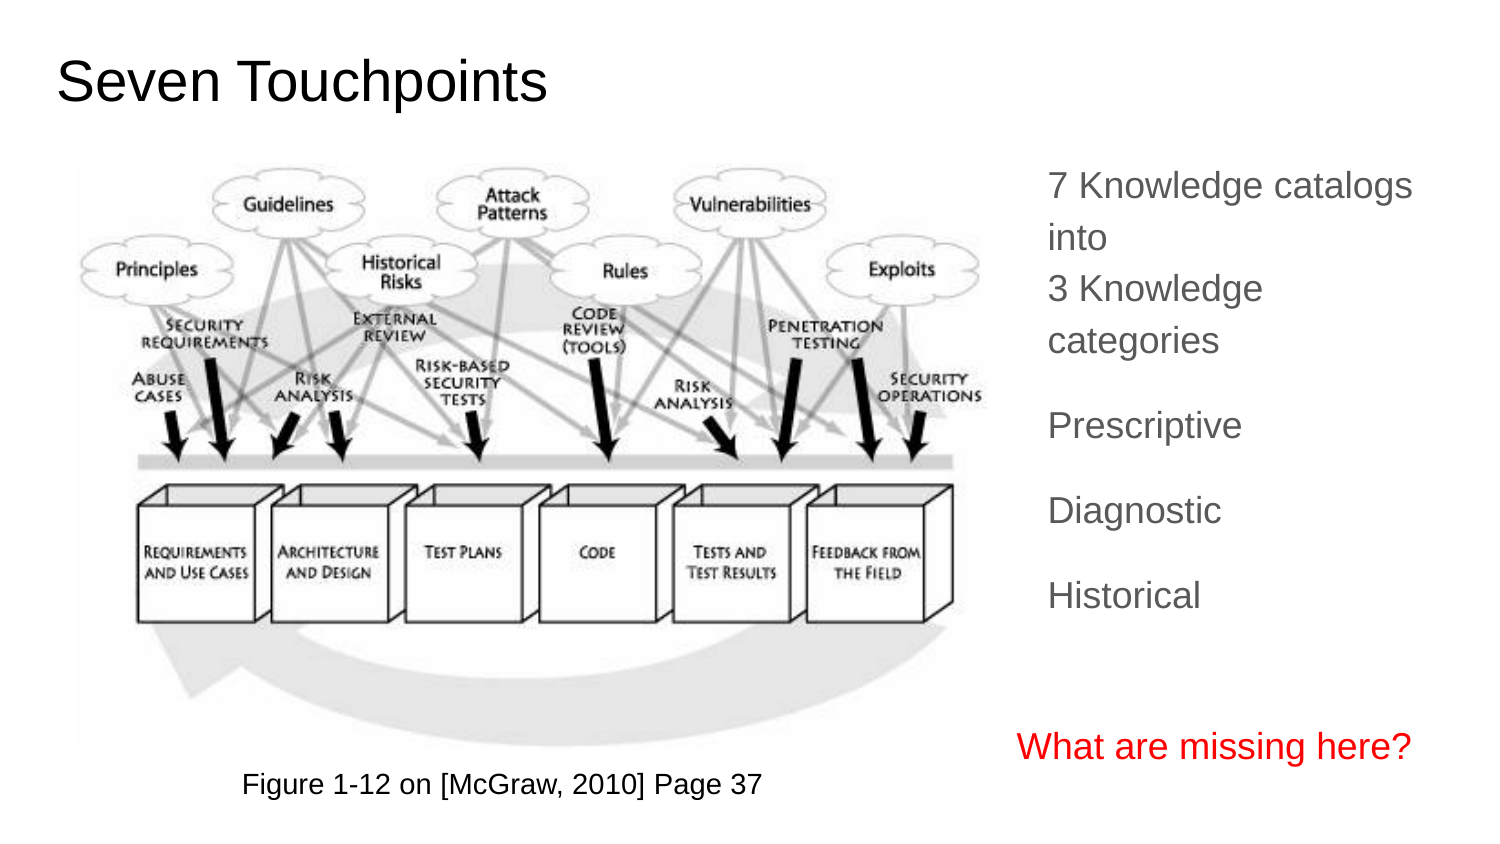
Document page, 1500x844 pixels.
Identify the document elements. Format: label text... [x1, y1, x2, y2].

text_box What are missing here? [1001, 706, 1449, 782]
title Seven Touchpoints [41, 28, 1439, 123]
text_box Figure 1-12 on [McGraw, 2010] Page 37 [226, 757, 791, 816]
picture [75, 163, 987, 750]
list 7 Knowledge catalogs into 3 Knowledge categories Prescriptive Diagnostic Historical [1032, 139, 1449, 674]
